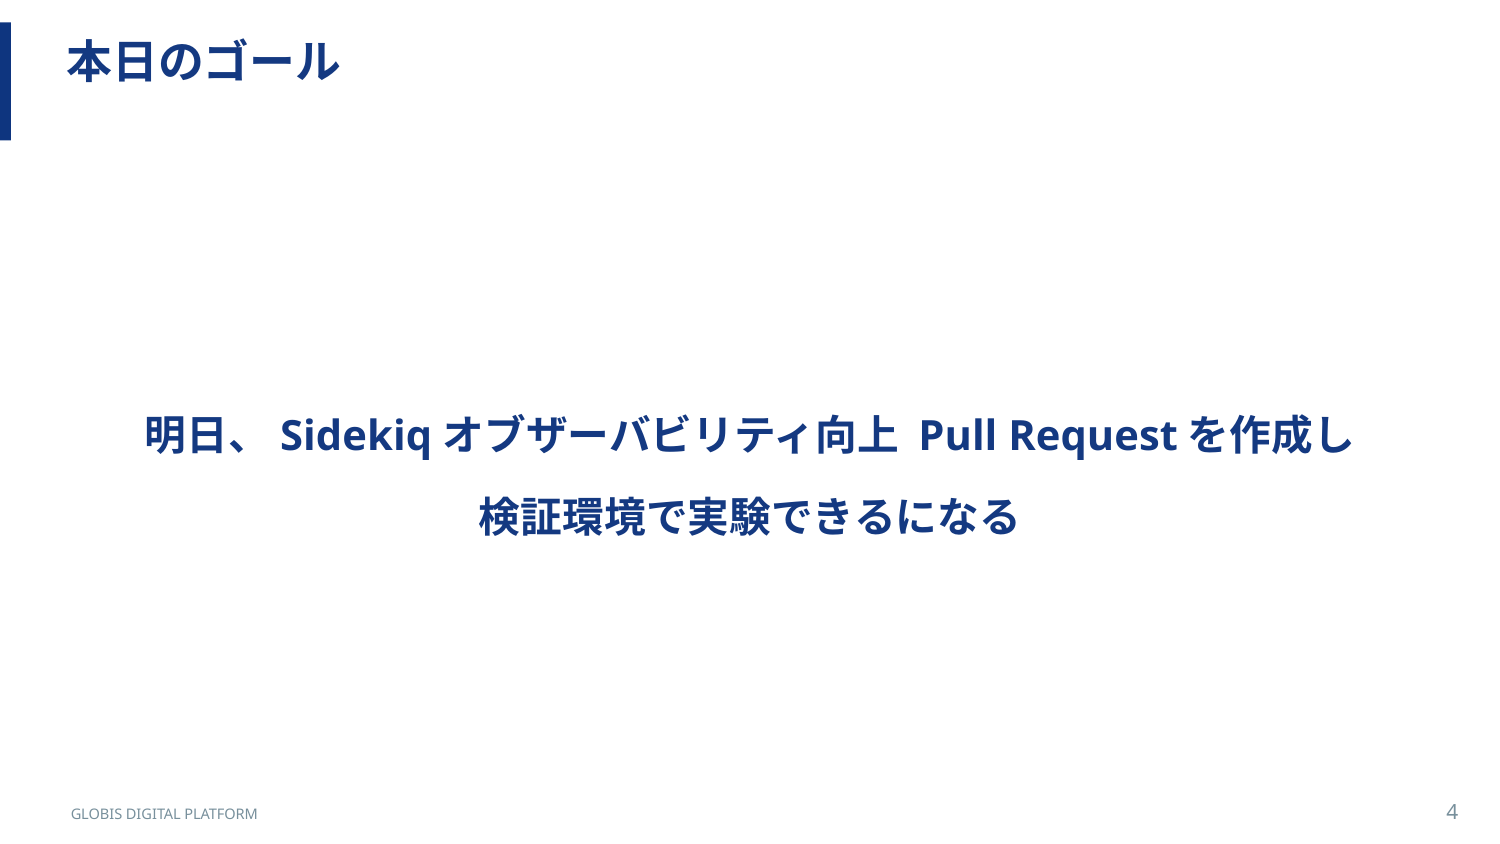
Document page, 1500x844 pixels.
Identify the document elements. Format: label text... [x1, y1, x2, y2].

list 明日、Sidekiqオブザーバビリティ向上 Pull Requestを作成し 検証環境で実験できるになる [66, 170, 1433, 772]
title 本日のゴール [66, 22, 1433, 98]
